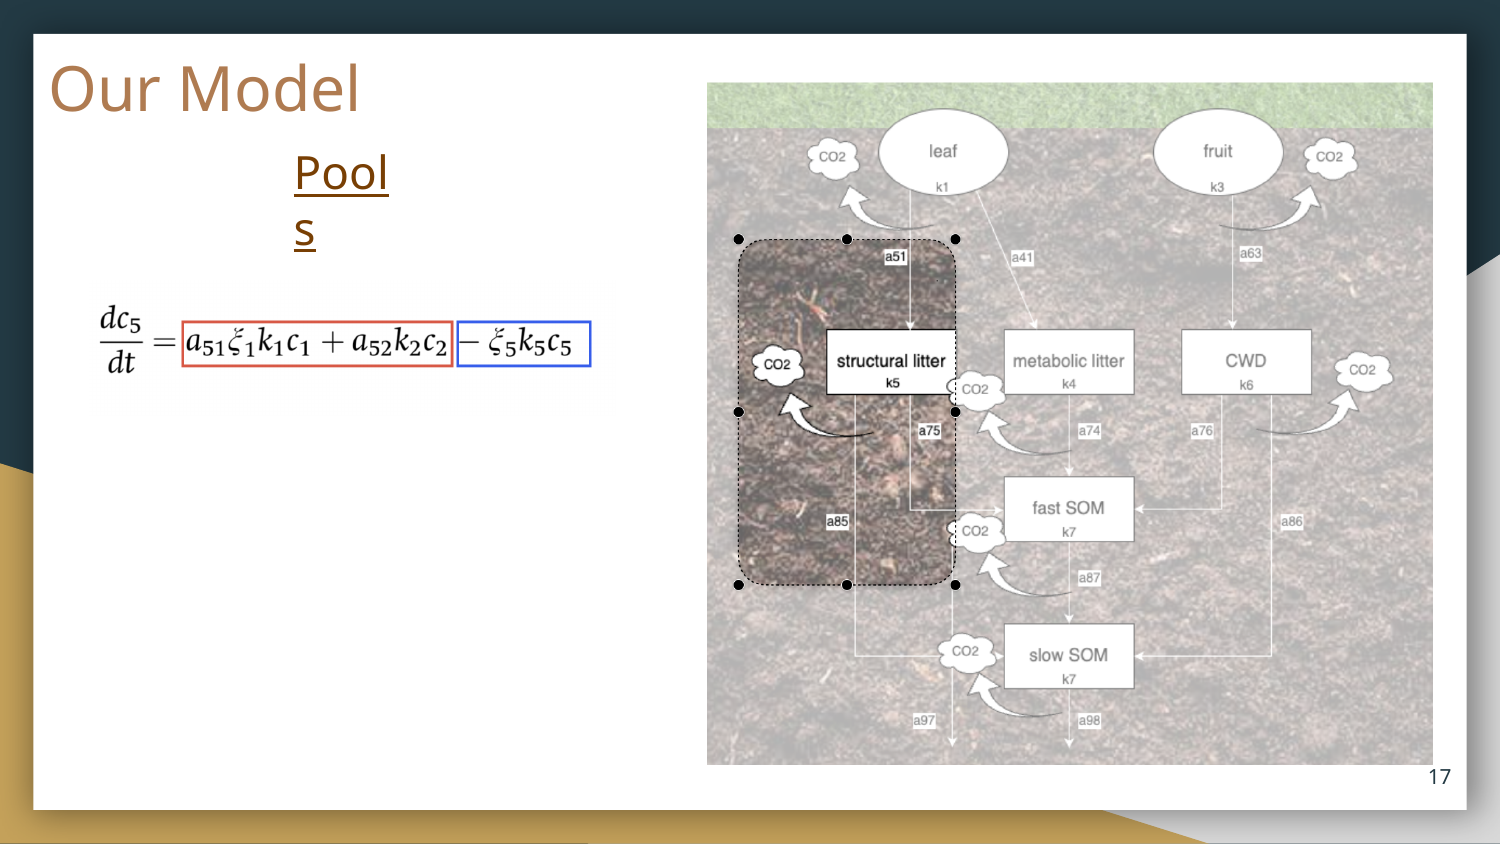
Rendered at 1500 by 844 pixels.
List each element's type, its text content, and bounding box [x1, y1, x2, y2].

text_box Pools [278, 173, 426, 225]
title Our Model [33, 34, 481, 160]
picture [707, 78, 1434, 765]
slide_number ‹#› [1376, 745, 1467, 810]
picture [89, 280, 616, 416]
